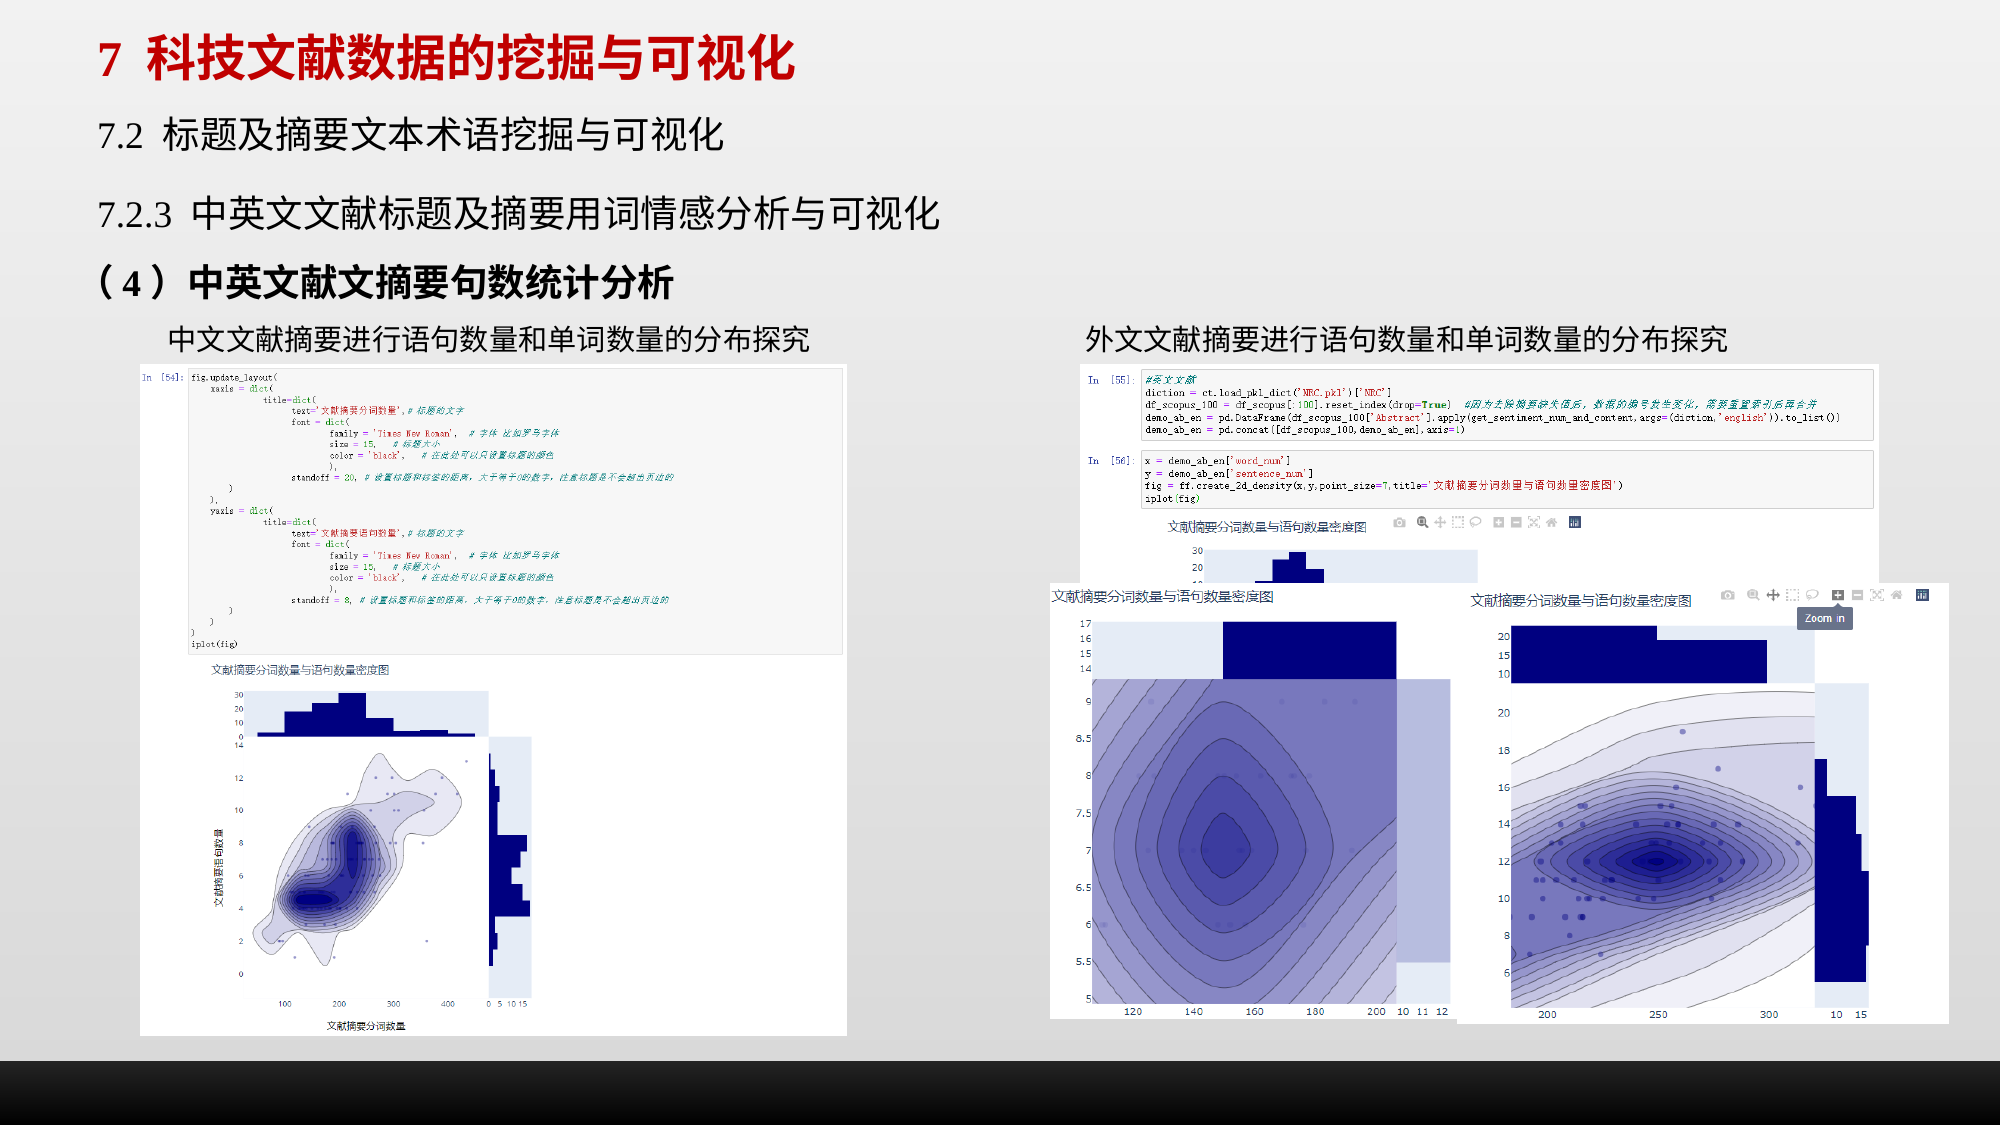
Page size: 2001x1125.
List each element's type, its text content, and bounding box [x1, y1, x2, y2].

text_box （4）中英文献文摘要句数统计分析 [61, 229, 1062, 312]
text_box 7 科技文献数据的挖掘与可视化 [82, 19, 1083, 94]
text_box 外文文献摘要进行语句数量和单词数量的分布探究 [1070, 313, 1748, 364]
text_box 7.2 标题及摘要文本术语挖掘与可视化 [82, 103, 1083, 164]
text_box 7.2.3 中英文文献标题及摘要用词情感分析与可视化 [82, 181, 1083, 242]
picture [140, 364, 848, 1036]
picture [1050, 364, 1949, 1024]
text_box 中文文献摘要进行语句数量和单词数量的分布探究 [152, 313, 835, 364]
